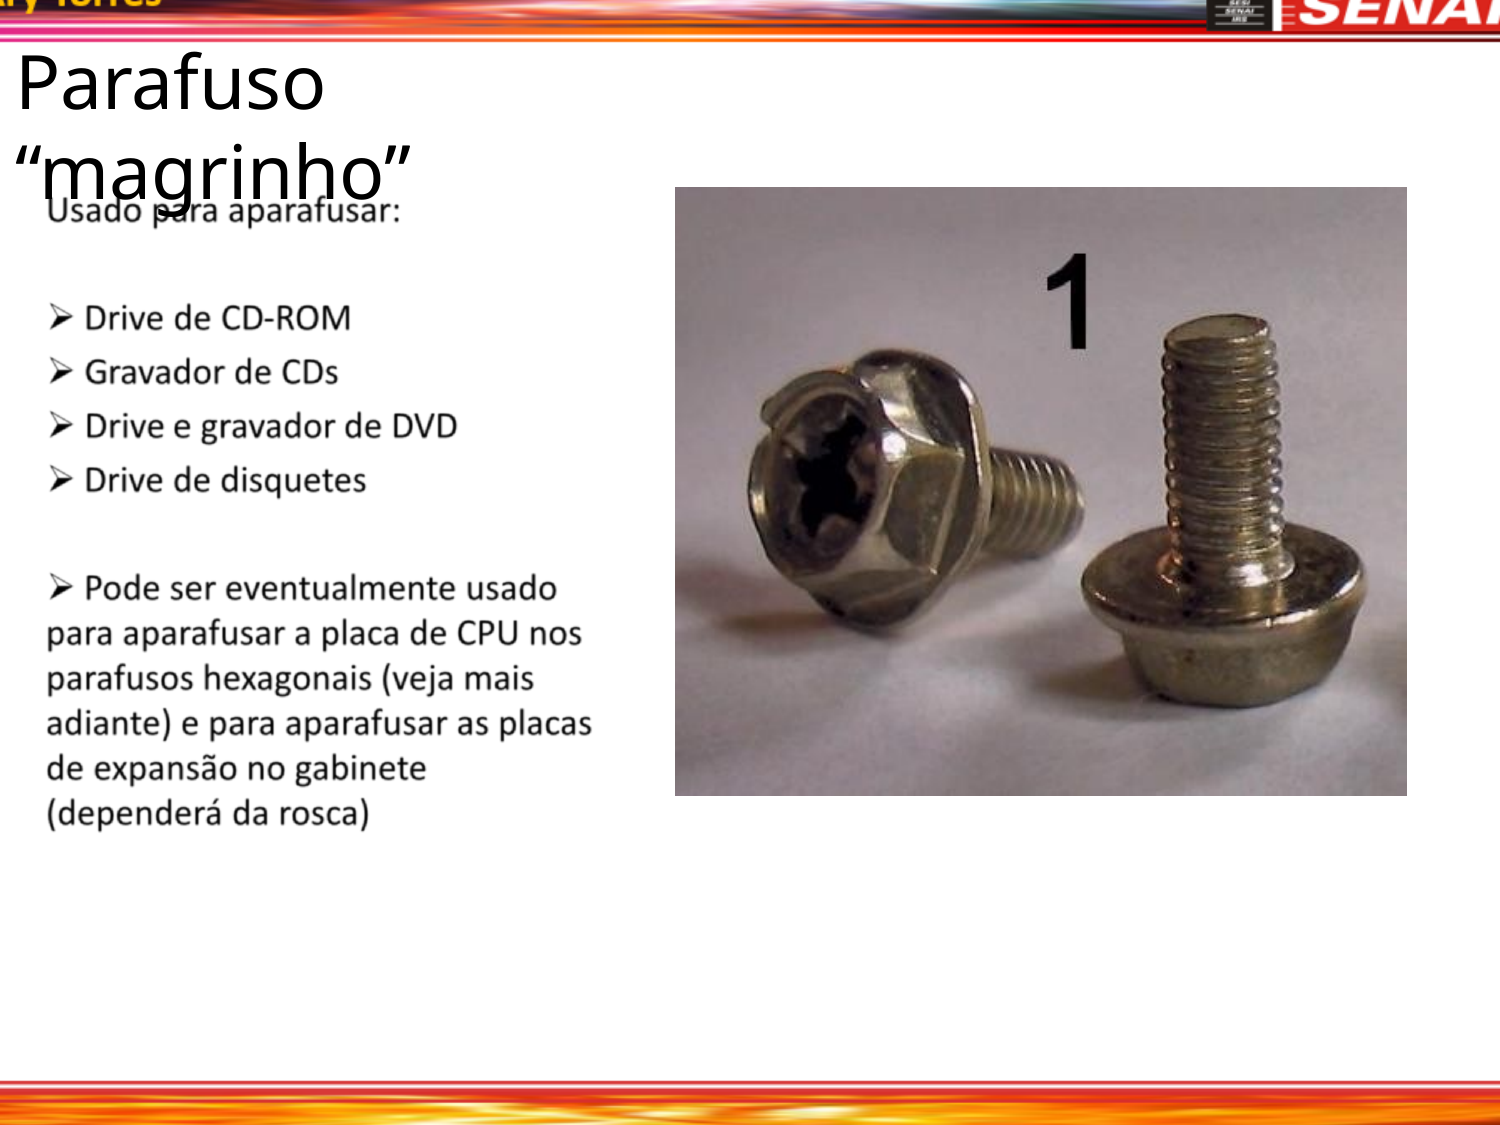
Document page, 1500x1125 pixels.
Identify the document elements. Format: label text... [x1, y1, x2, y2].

picture [0, 0, 1500, 1125]
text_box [20, 549, 626, 860]
title Parafuso “magrinho” [12, 32, 701, 223]
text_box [22, 279, 483, 527]
